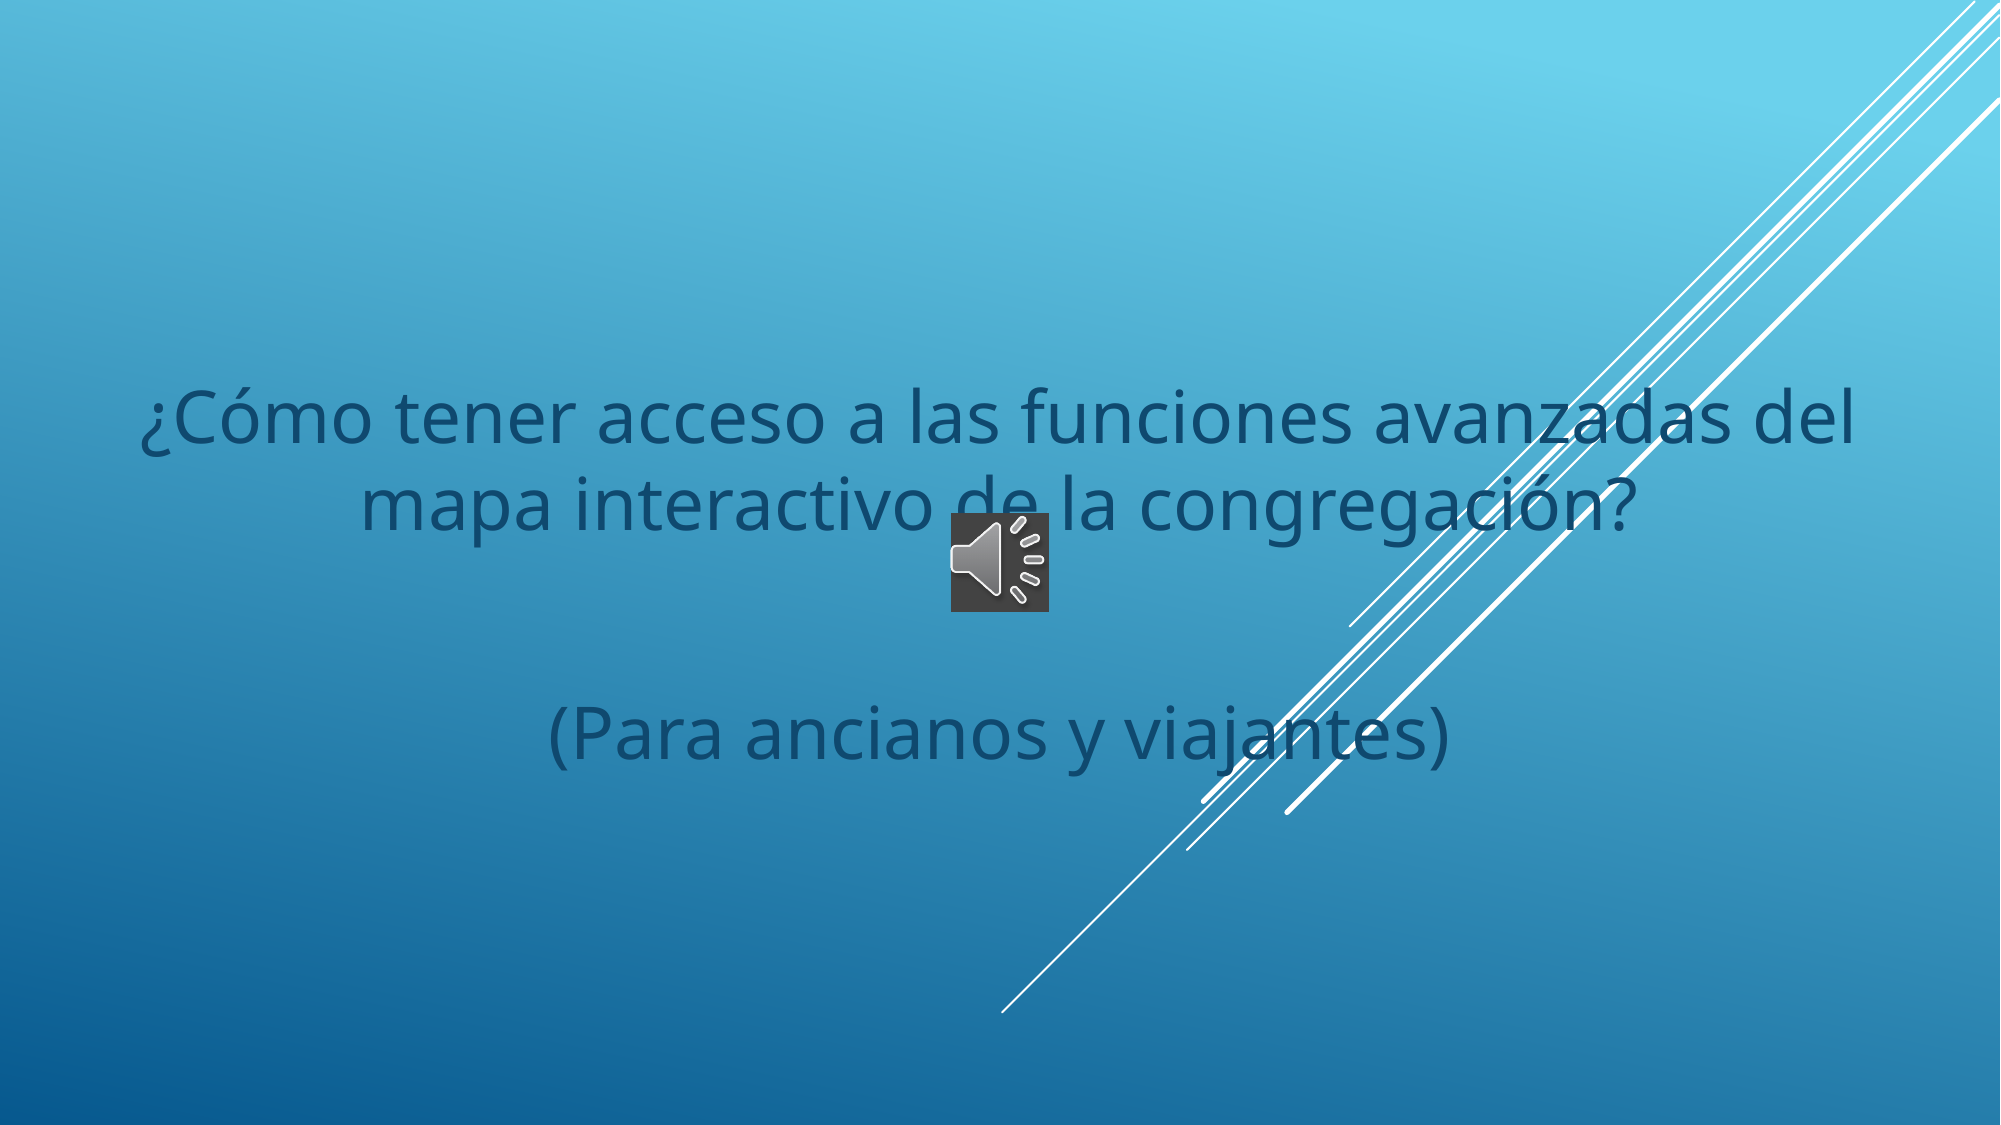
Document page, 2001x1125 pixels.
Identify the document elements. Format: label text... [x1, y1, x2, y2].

picture [949, 512, 1051, 613]
subtitle ¿Cómo tener acceso a las funciones avanzadas del mapa interactivo de la congregación? (Para ancianos y viajantes) [35, 362, 1964, 594]
